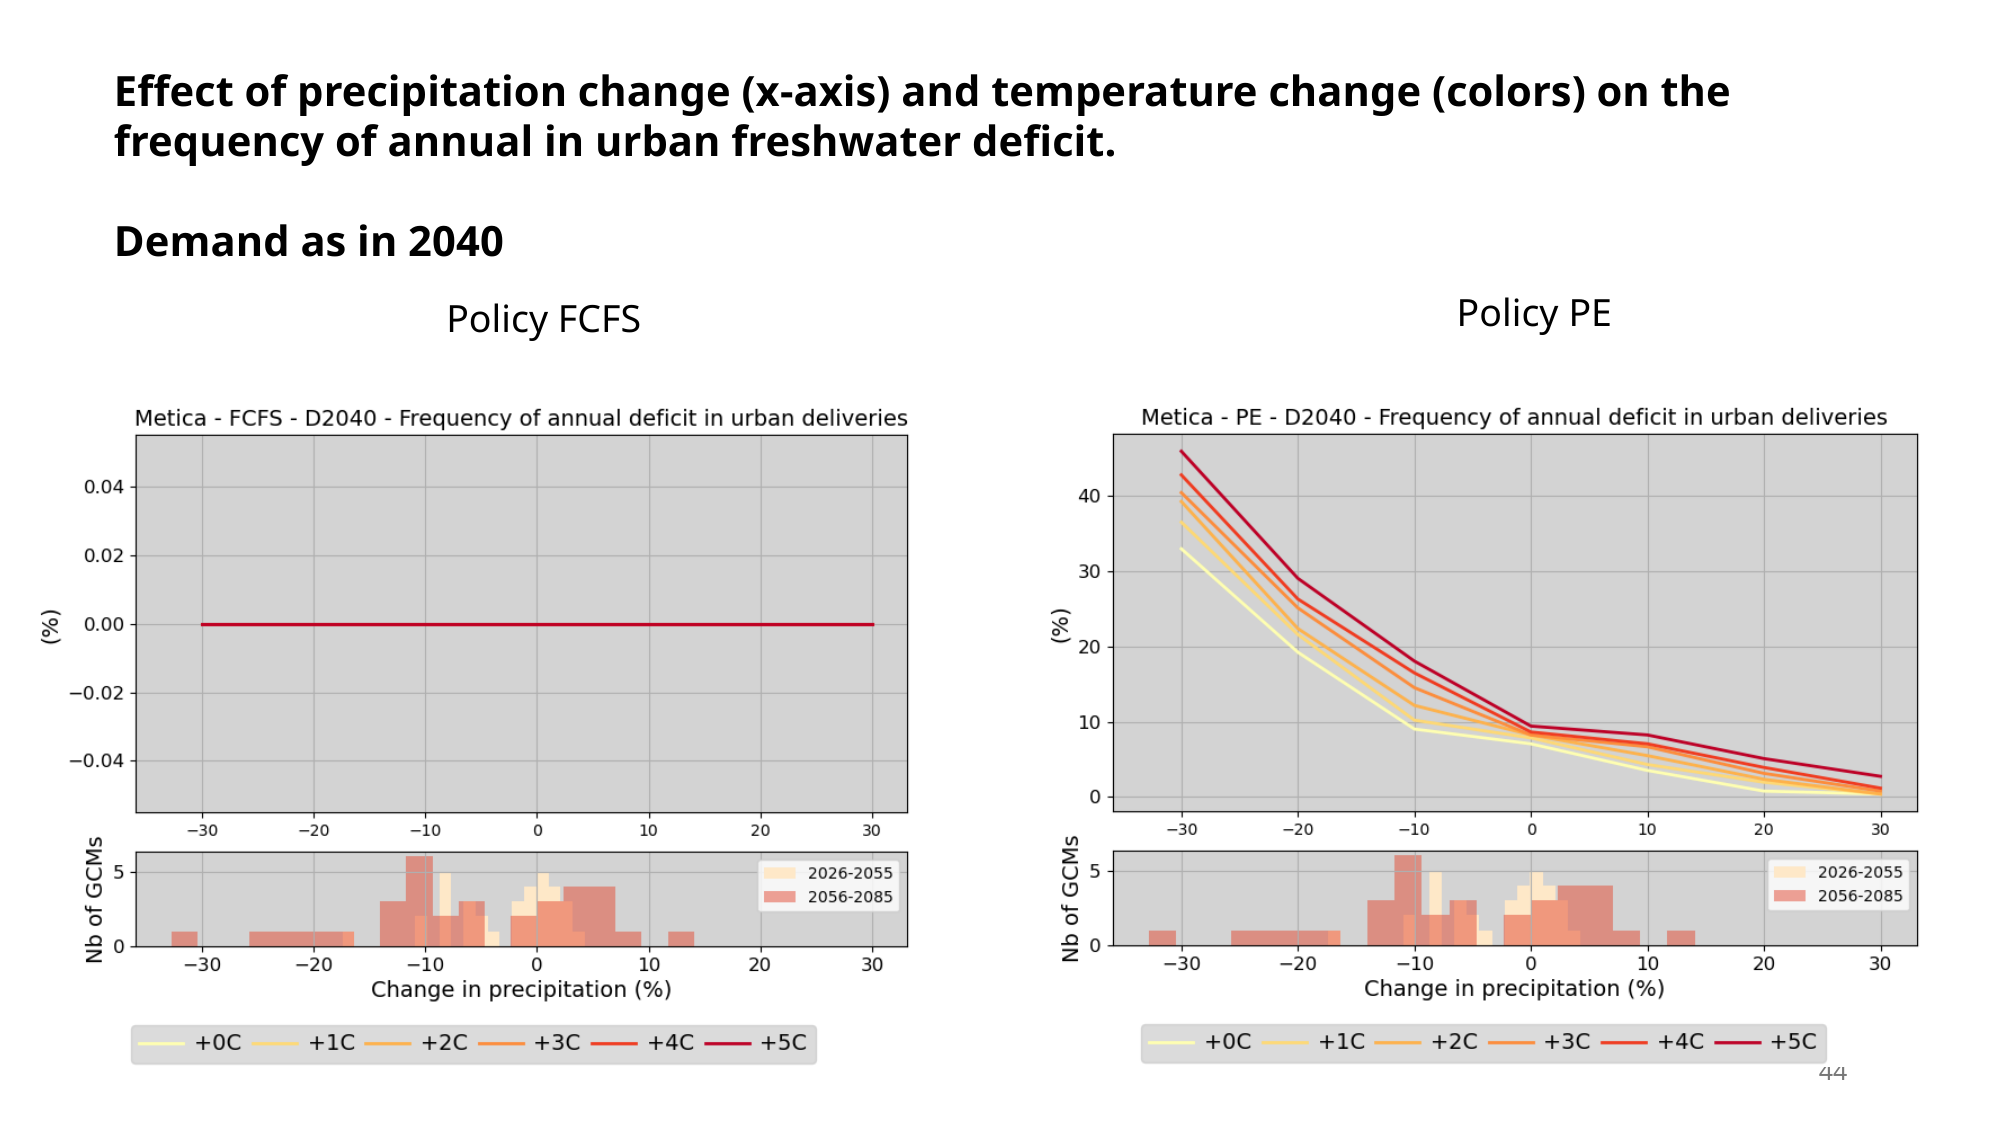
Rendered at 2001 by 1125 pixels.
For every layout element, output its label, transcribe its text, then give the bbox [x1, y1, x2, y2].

picture [1032, 390, 1934, 1067]
slide_number 44 [1412, 1067, 1863, 1103]
text_box Policy PE [1285, 281, 1784, 341]
text_box Effect of precipitation change (x-axis) and temperature change (colors) on the frequency of annual in urban freshwater deficit. Demand as in 2040 [99, 57, 1968, 272]
text_box Policy FCFS [294, 288, 794, 348]
picture [22, 392, 924, 1069]
